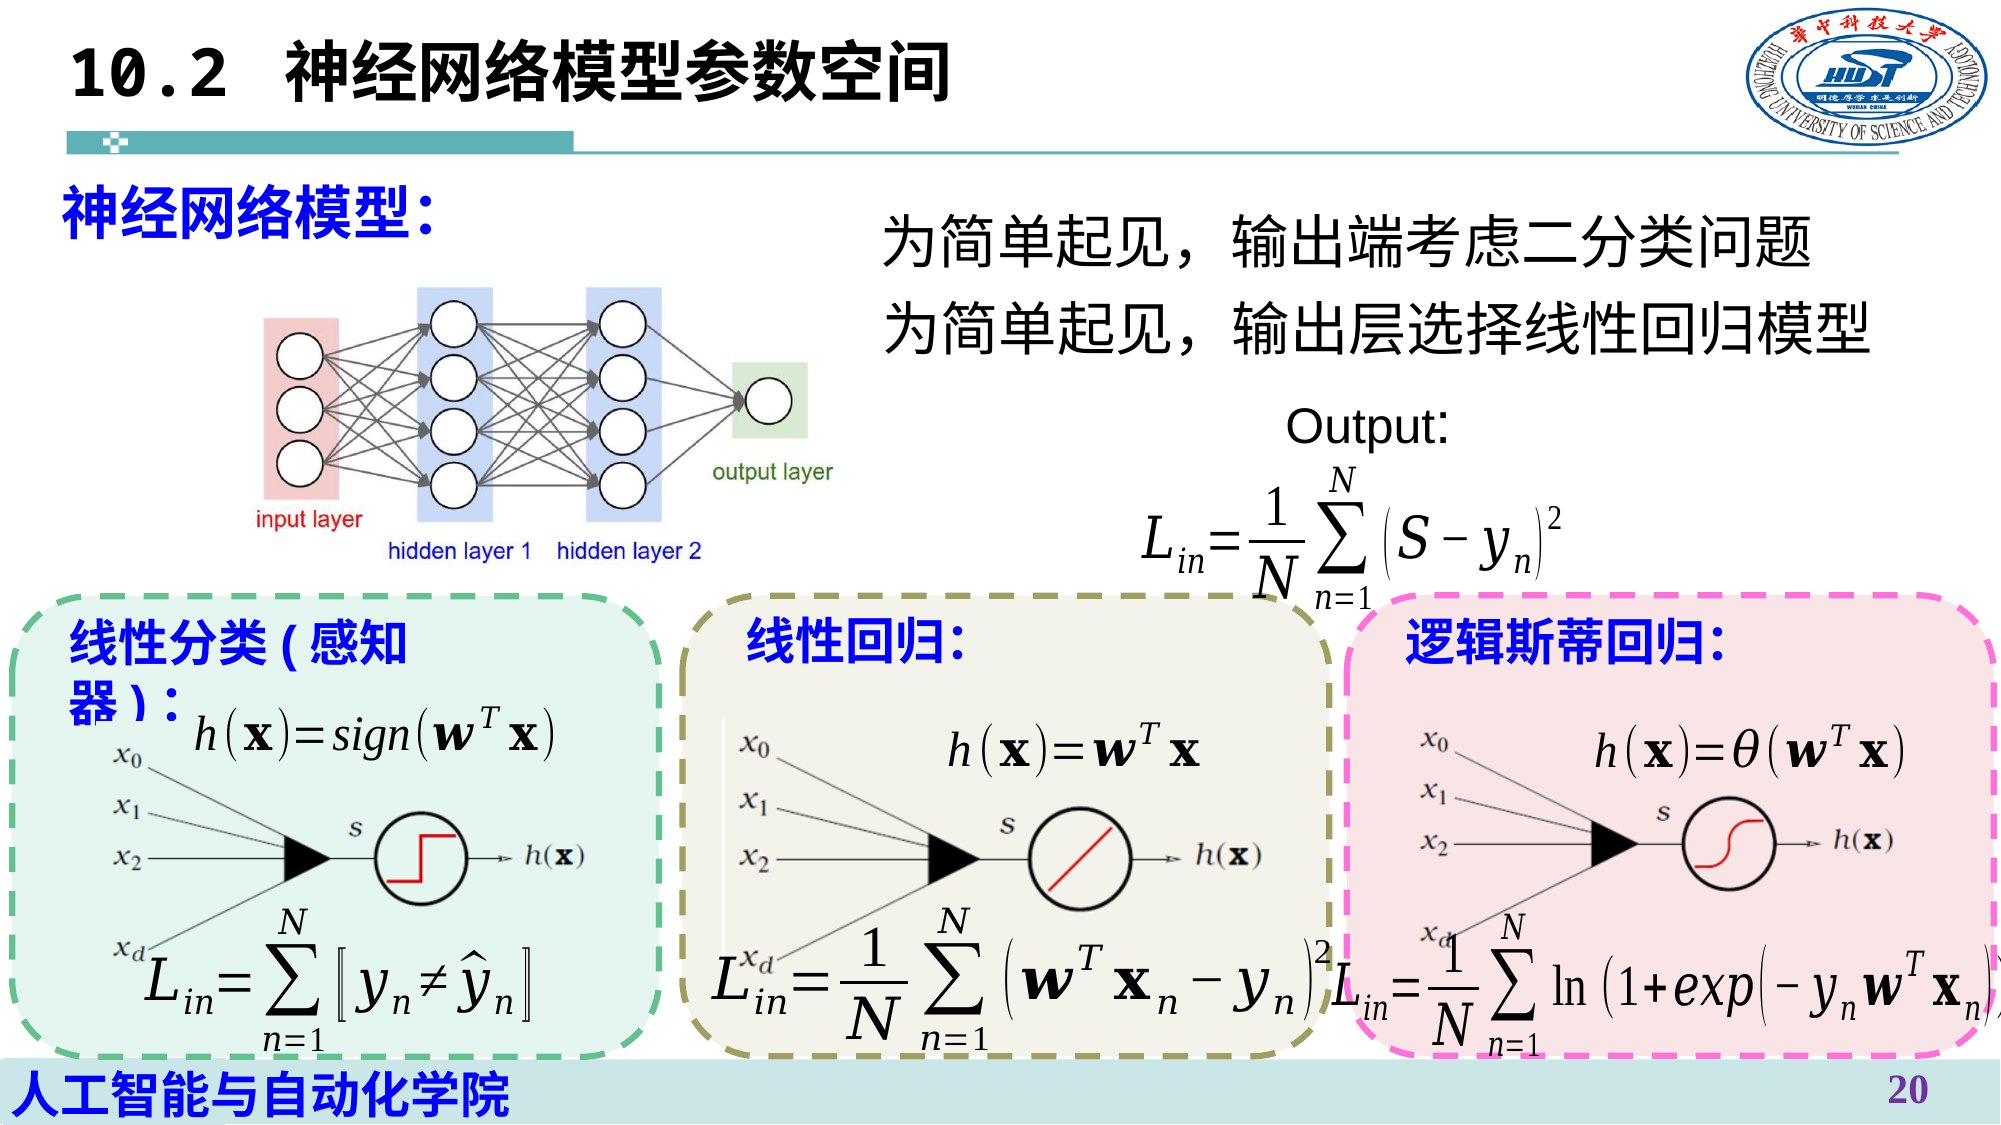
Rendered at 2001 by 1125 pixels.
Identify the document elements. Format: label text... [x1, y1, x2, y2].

picture [96, 721, 593, 971]
text_box 人工智能与自动化学院 [0, 1055, 77, 1059]
text_box 逻辑斯蒂回归： [1390, 603, 1881, 679]
text_box 为简单起见，输出端考虑二分类问题 [865, 197, 1828, 283]
text_box 10.2 神经网络模型参数空间 [53, 23, 1680, 116]
text_box 为简单起见，输出层选择线性回归模型 [867, 284, 1888, 370]
picture [103, 132, 128, 153]
text_box [682, 595, 1330, 1057]
text_box [12, 596, 660, 1057]
picture [1742, 7, 1993, 148]
picture [248, 273, 838, 576]
picture [3, 1058, 225, 1125]
text_box 线性分类(感知器)： [53, 604, 543, 739]
text_box [1346, 595, 1994, 1056]
slide_number 20 [1816, 1054, 2000, 1114]
text_box 神经网络模型： [47, 168, 1799, 254]
text_box 人工智能与自动化学院 [223, 1055, 835, 1125]
text_box 线性回归： [730, 601, 1220, 677]
picture [1412, 707, 1904, 957]
picture [722, 718, 1270, 982]
